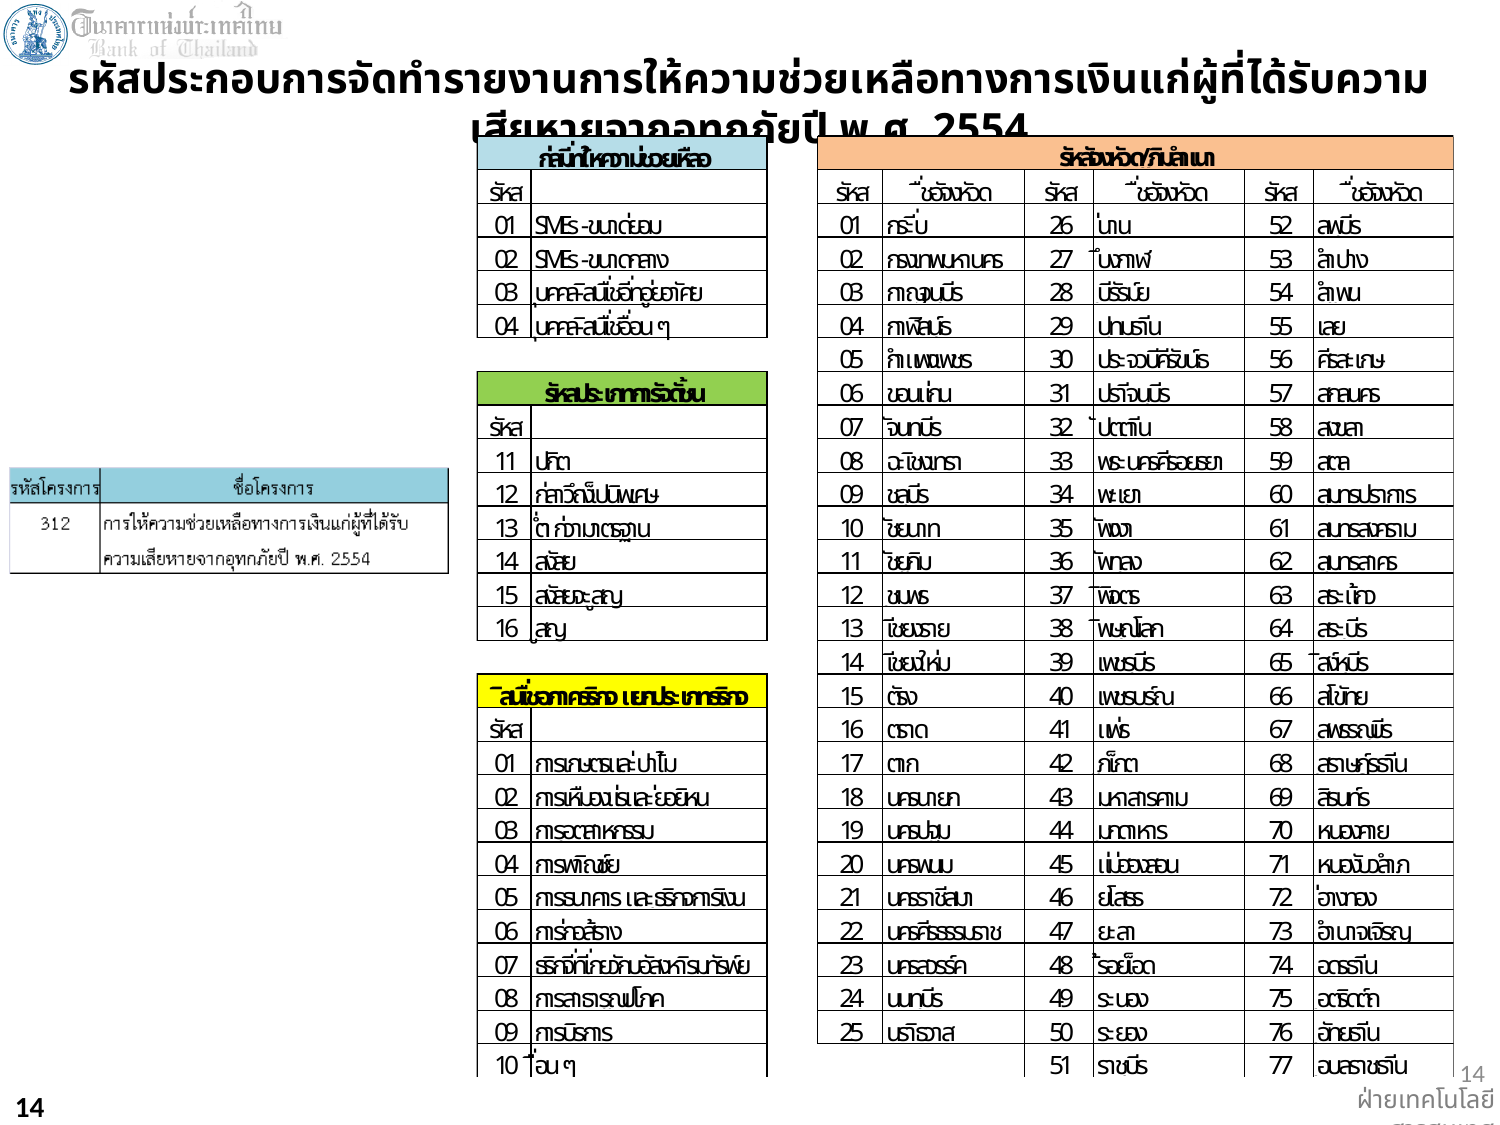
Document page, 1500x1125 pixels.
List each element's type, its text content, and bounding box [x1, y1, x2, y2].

picture [3, 0, 288, 66]
picture [9, 467, 449, 575]
picture [476, 135, 1455, 1079]
text_box รหัสประกอบการจัดทำรายงานการให้ความช่วยเหลือทางการเงินแก่ผู้ที่ได้รับความเสียหายจากอุทกภัยปี พ.ศ. 2554 [23, 41, 1475, 162]
slide_number 14 [1149, 1042, 1500, 1103]
